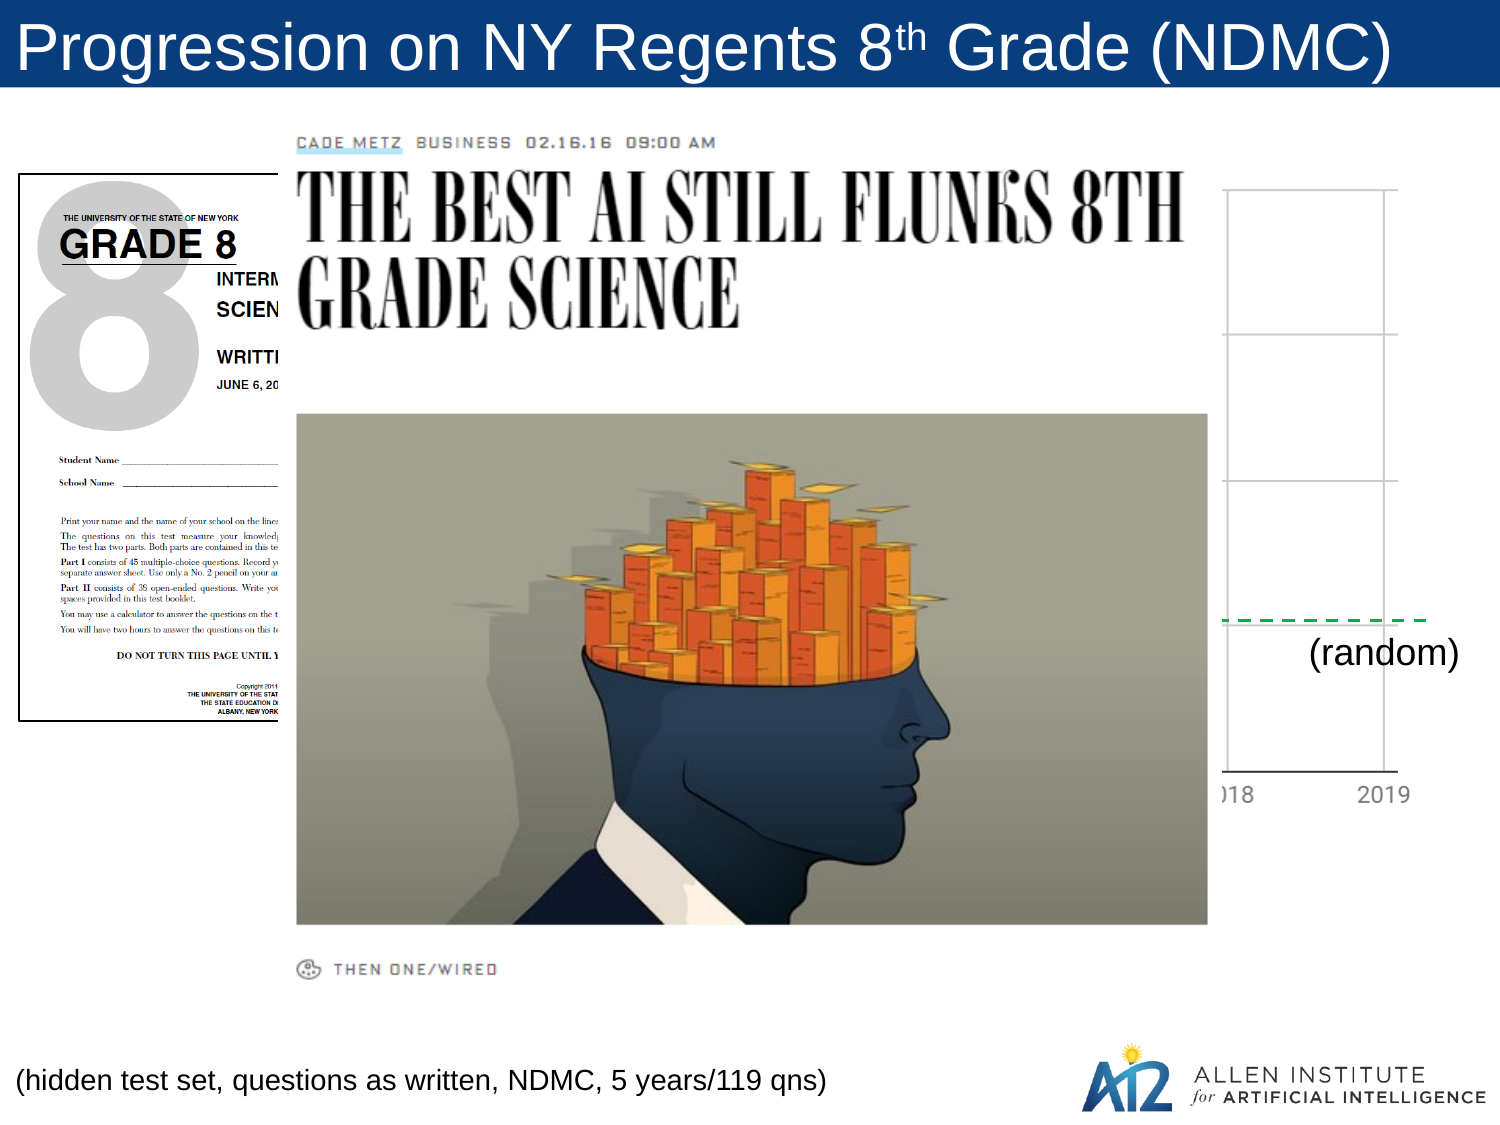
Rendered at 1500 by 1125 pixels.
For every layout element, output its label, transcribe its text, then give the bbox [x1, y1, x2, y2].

text_box (hidden test set, questions as written, NDMC, 5 years/119 qns) [0, 1054, 844, 1105]
picture [20, 127, 1435, 998]
picture [1076, 1038, 1500, 1120]
title Progression on NY Regents 8th Grade (NDMC) [0, 0, 1500, 88]
text_box (random) [1439, 620, 1476, 681]
